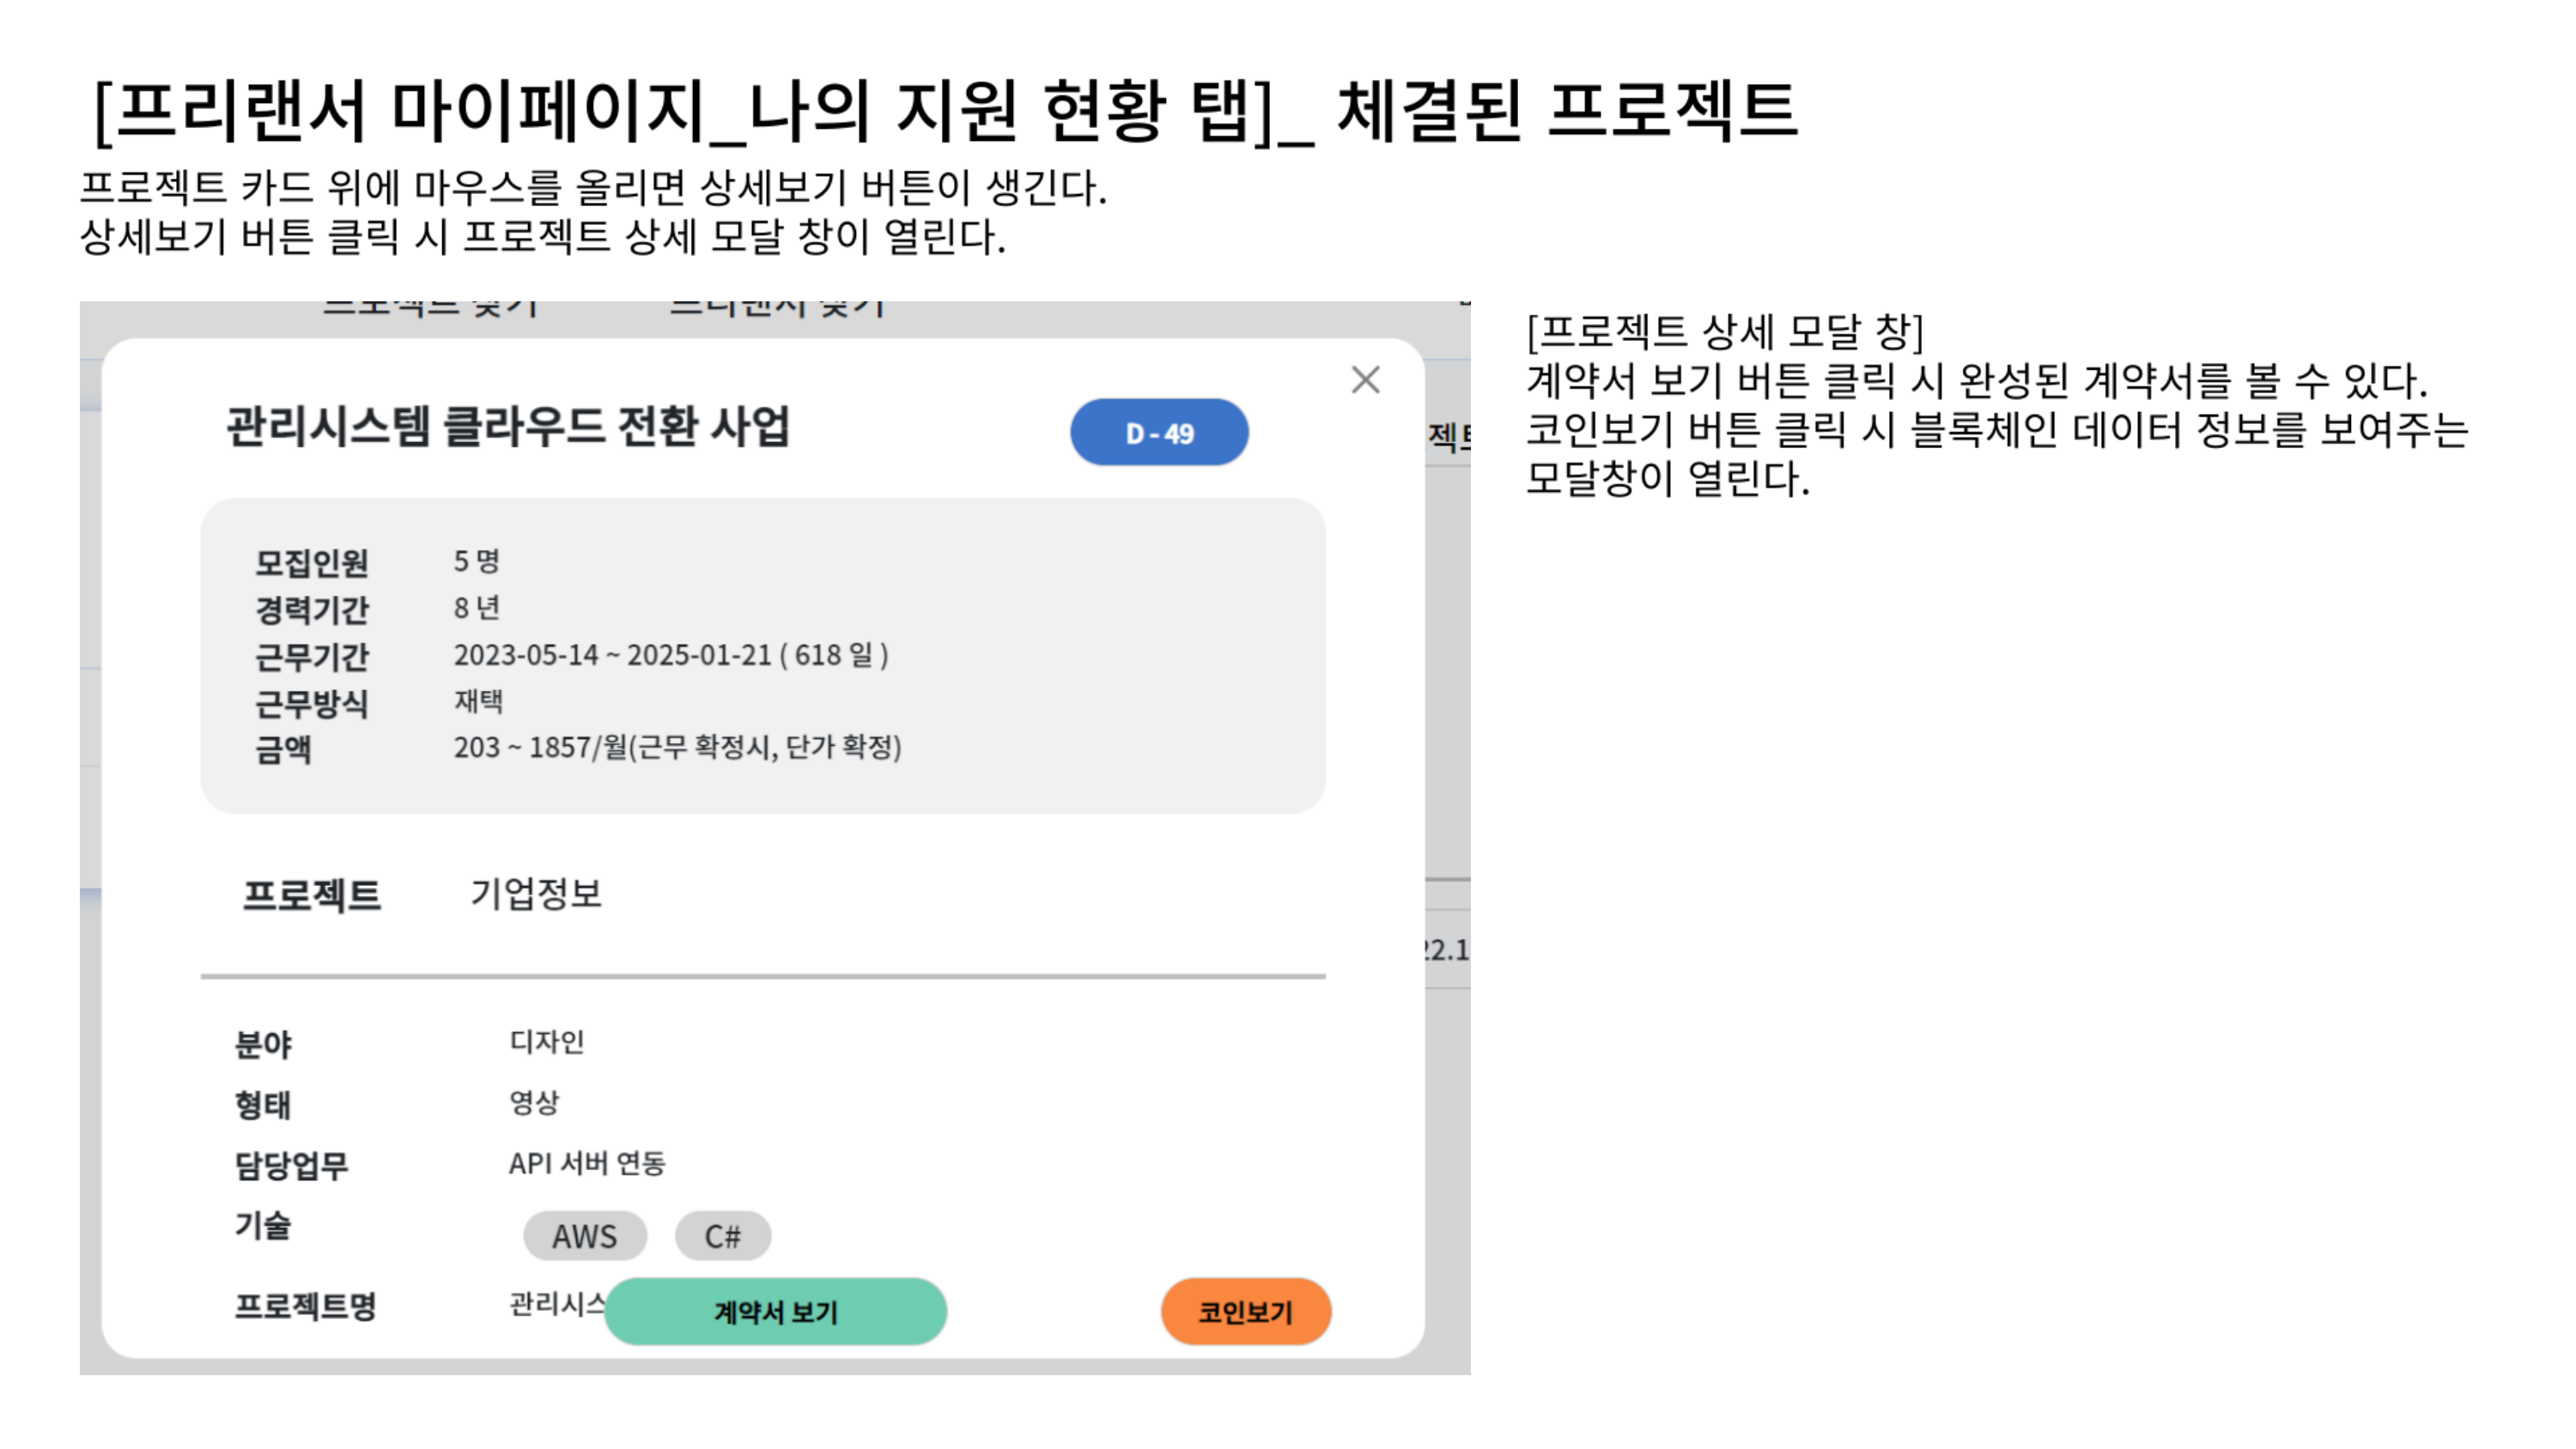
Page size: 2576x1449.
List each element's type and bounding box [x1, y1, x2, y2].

text_box [80, 301, 1472, 1375]
picture [1519, 295, 2488, 524]
picture [72, 48, 1831, 332]
